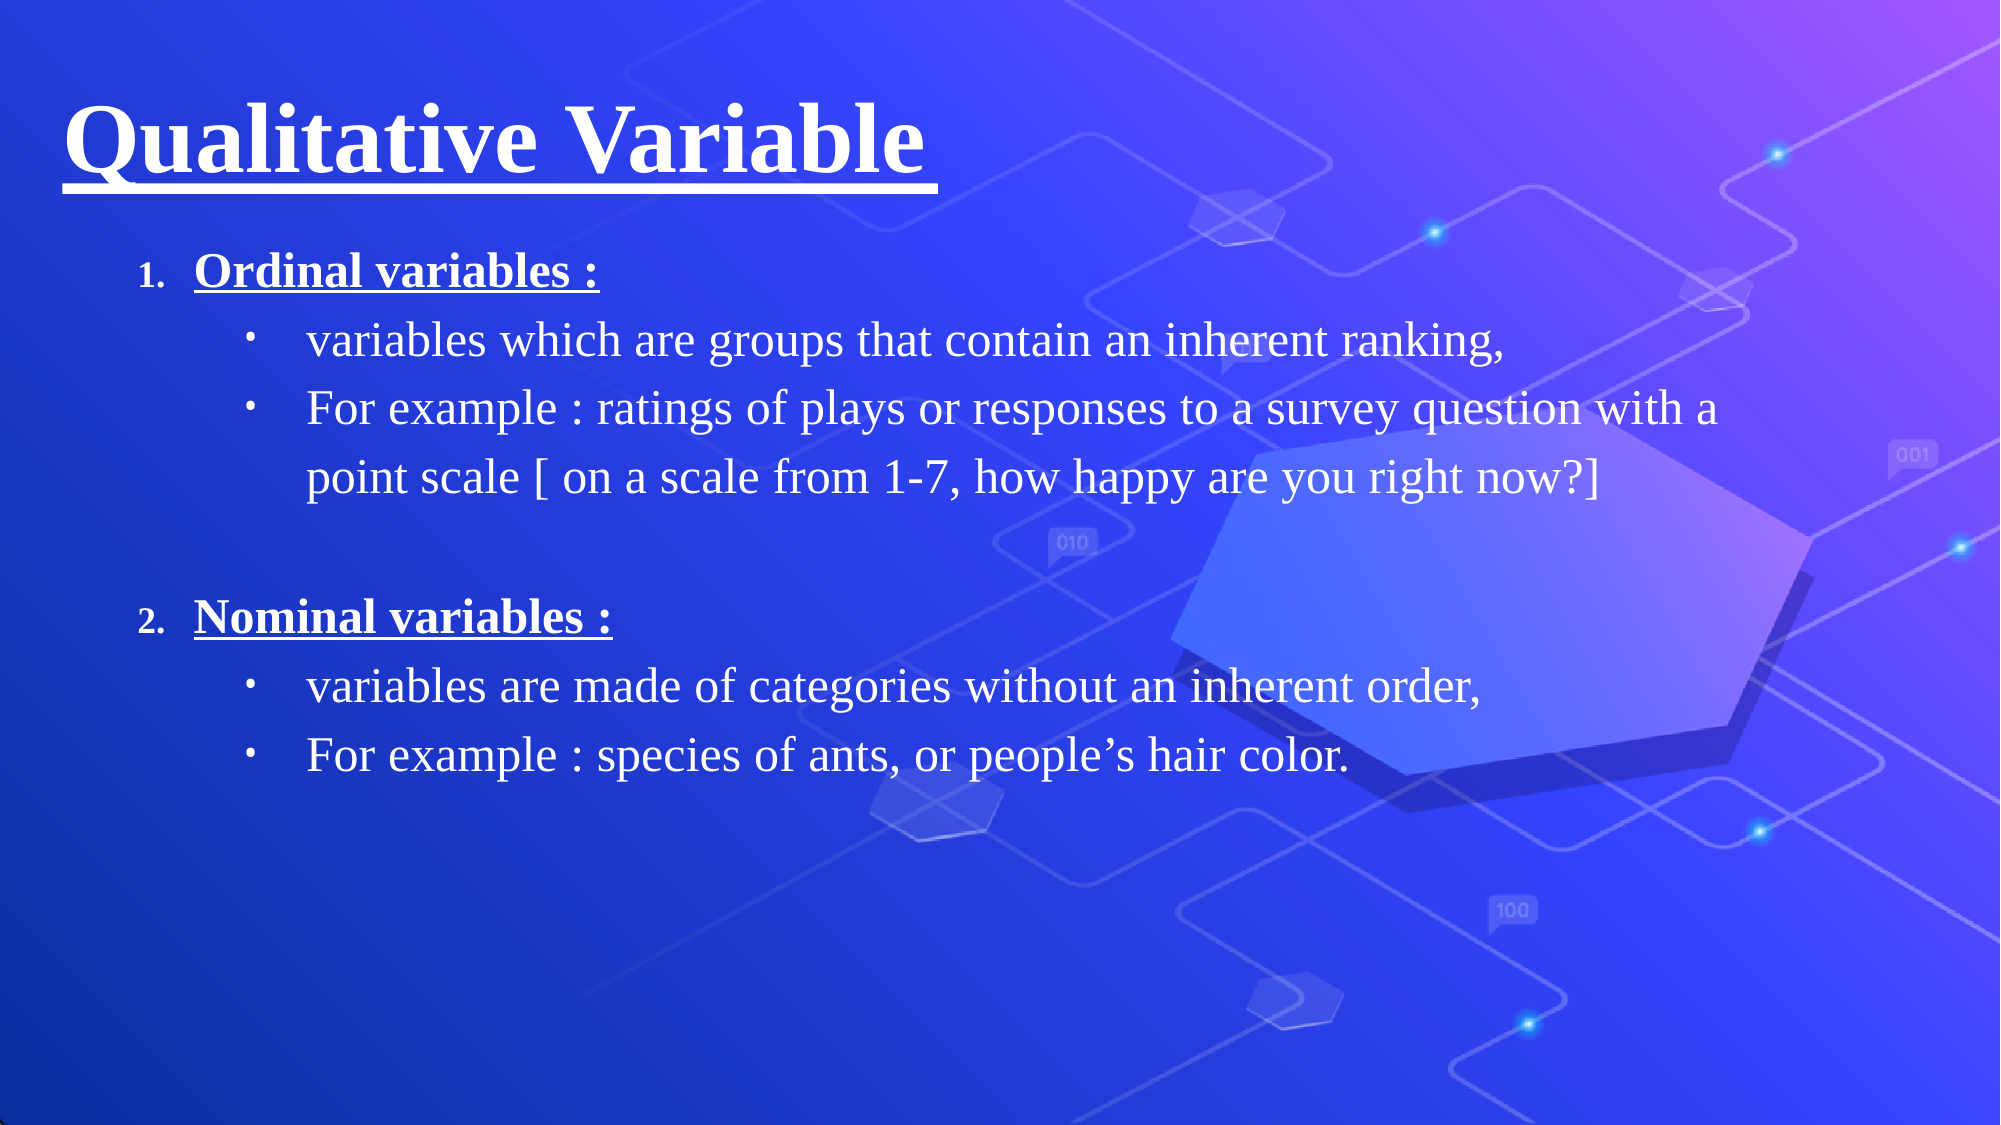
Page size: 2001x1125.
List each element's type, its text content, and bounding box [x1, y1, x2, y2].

text_box Ordinal variables : variables which are groups that contain an inherent ranking, For example : ratings of plays or responses to a survey question with a point scale [ on a scale from 1-7, how happy are you right now?] Nominal variables : variables are made of categories without an inherent order, For example : species of ants, or people’s hair color. [135, 226, 1832, 782]
text_box [62, 183, 938, 194]
picture [0, 0, 2000, 1125]
title Qualitative Variable [60, 70, 941, 261]
